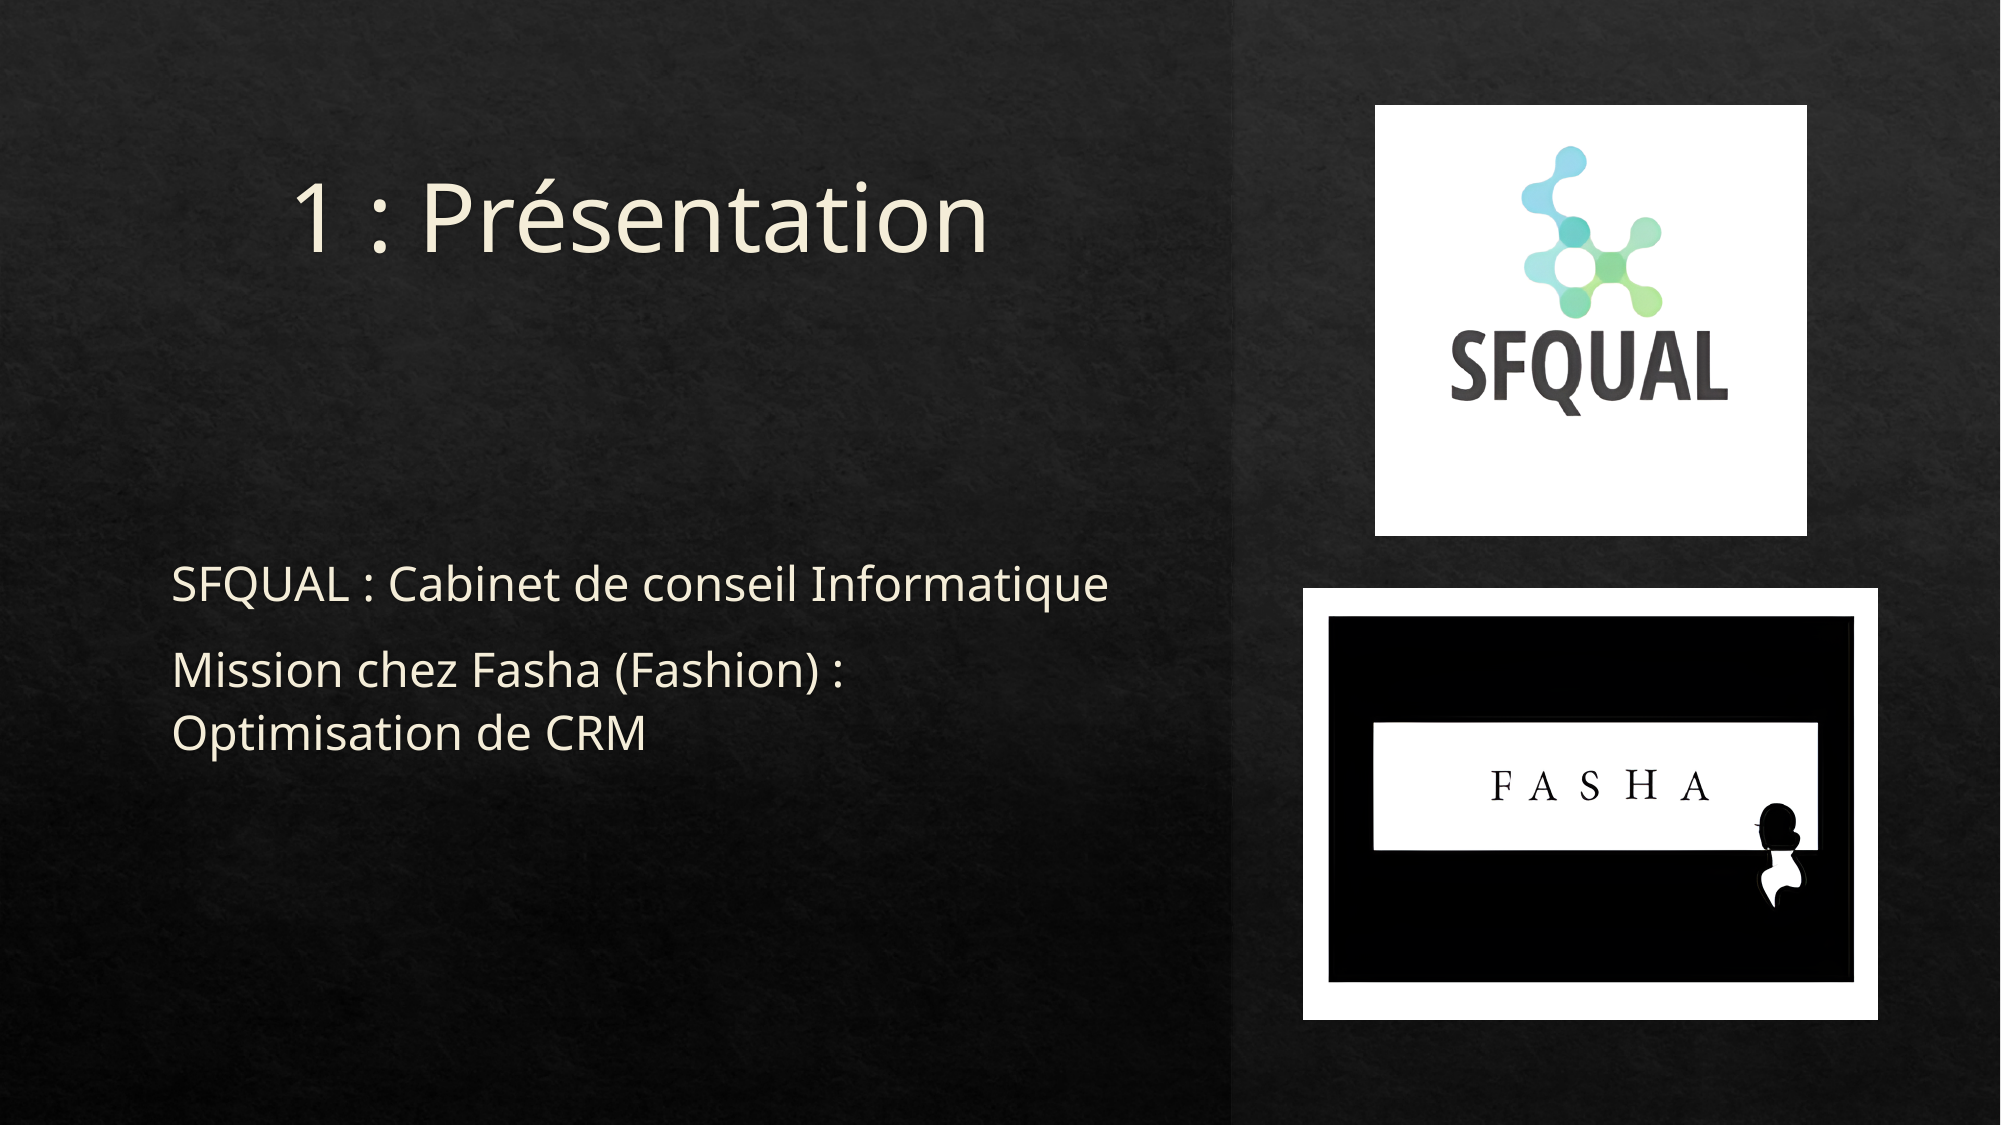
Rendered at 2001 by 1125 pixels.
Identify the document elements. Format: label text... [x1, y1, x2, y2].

picture [1230, 0, 2000, 1125]
text_box [0, 0, 1225, 1125]
title 1 : Présentation [149, 99, 1131, 343]
list SFQUAL : Cabinet de conseil Informatique Mission chez Fasha (Fashion) : Optimisation de CRM [149, 373, 1131, 935]
